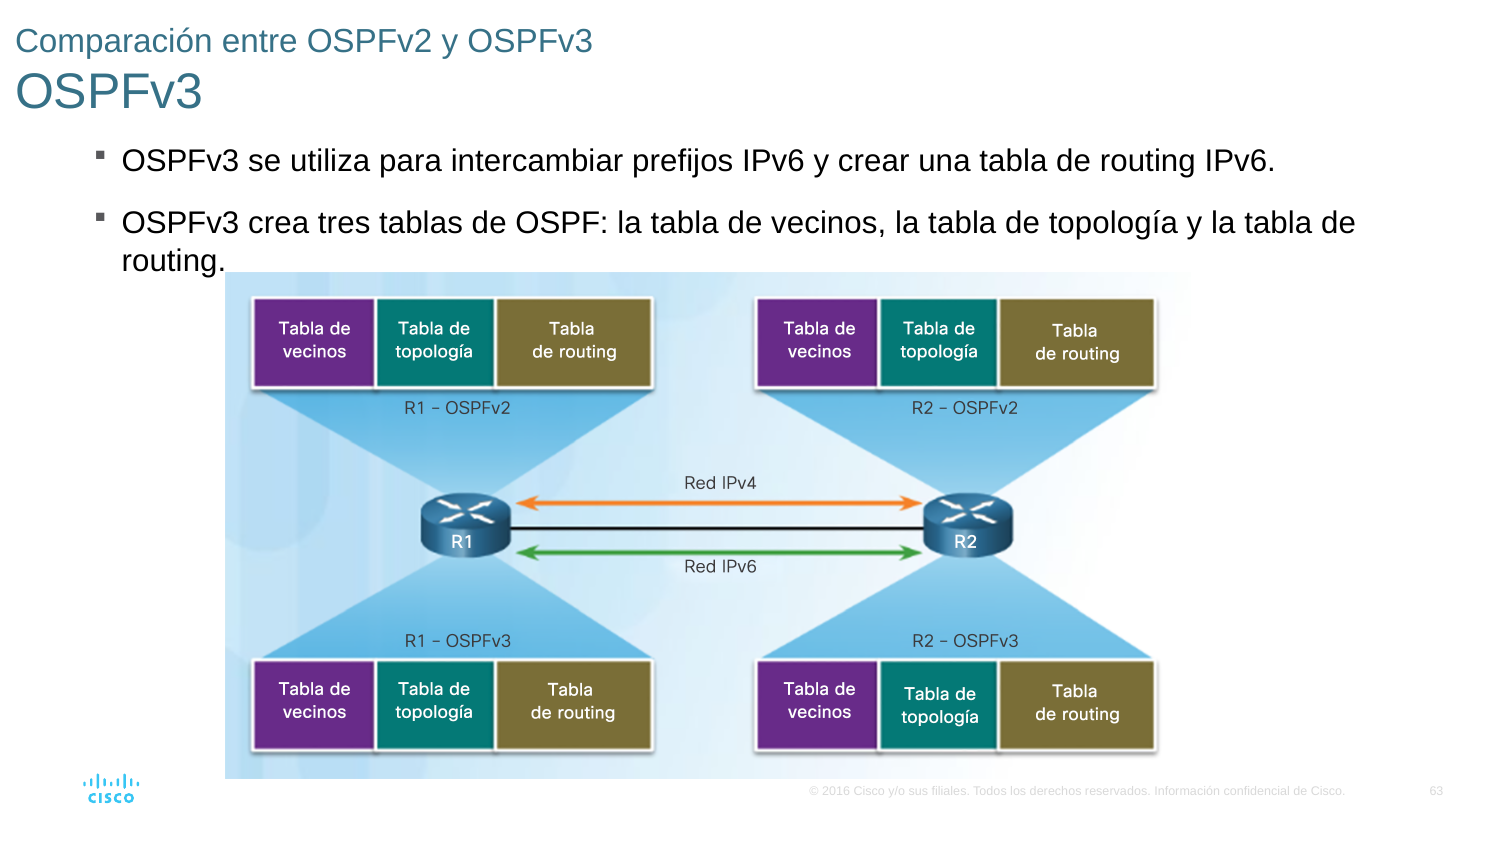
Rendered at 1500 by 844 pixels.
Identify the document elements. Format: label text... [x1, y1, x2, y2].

list OSPFv3 se utiliza para intercambiar prefijos IPv6 y crear una tabla de routing IPv6. OSPFv3 crea tres tablas de OSPF: la tabla de vecinos, la tabla de topología y la tabla de routing. [78, 132, 1500, 819]
title Comparación entre OSPFv2 y OSPFv3 OSPFv3 [0, 6, 1500, 131]
picture [224, 272, 1191, 779]
